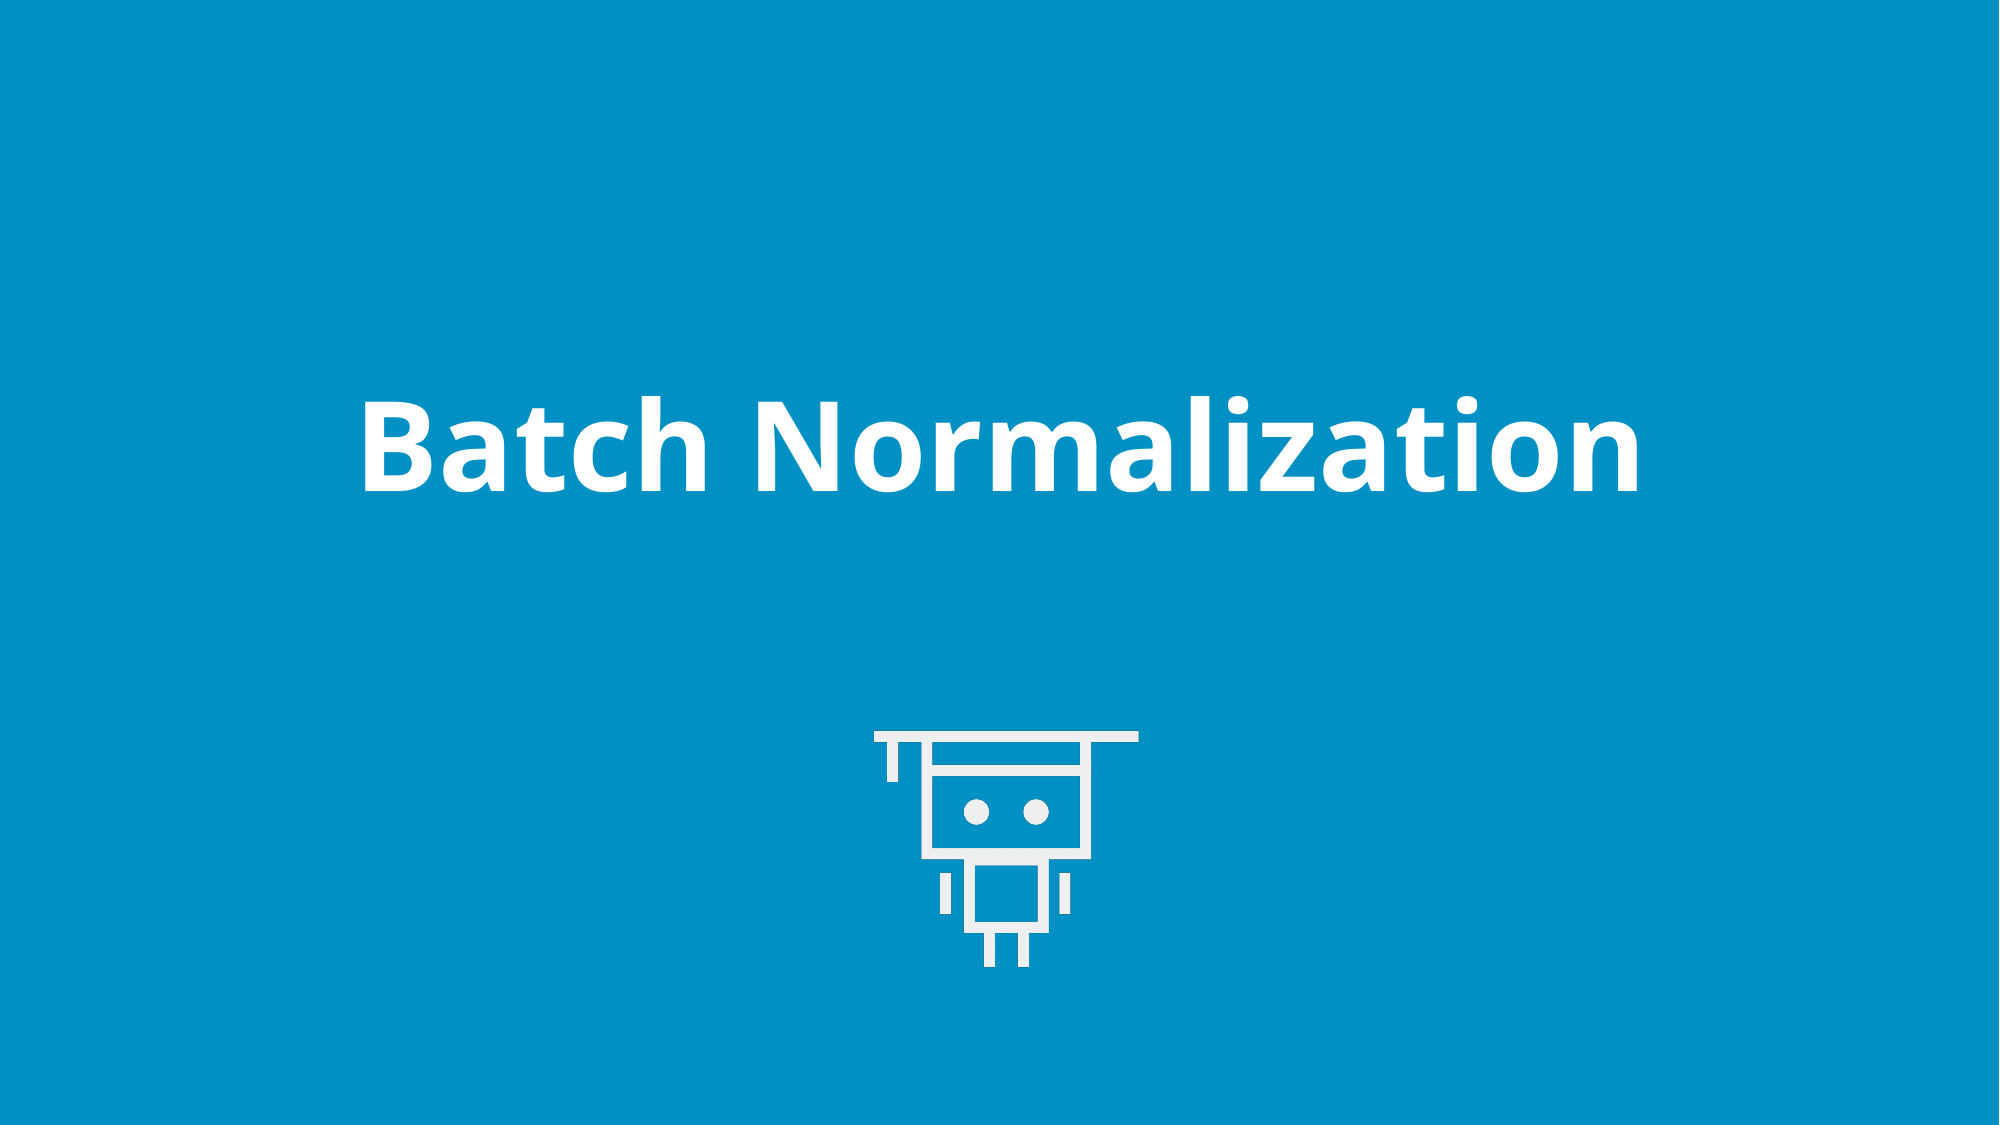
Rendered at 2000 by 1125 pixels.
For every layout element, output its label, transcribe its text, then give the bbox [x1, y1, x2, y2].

title Batch Normalization [135, 112, 1867, 526]
